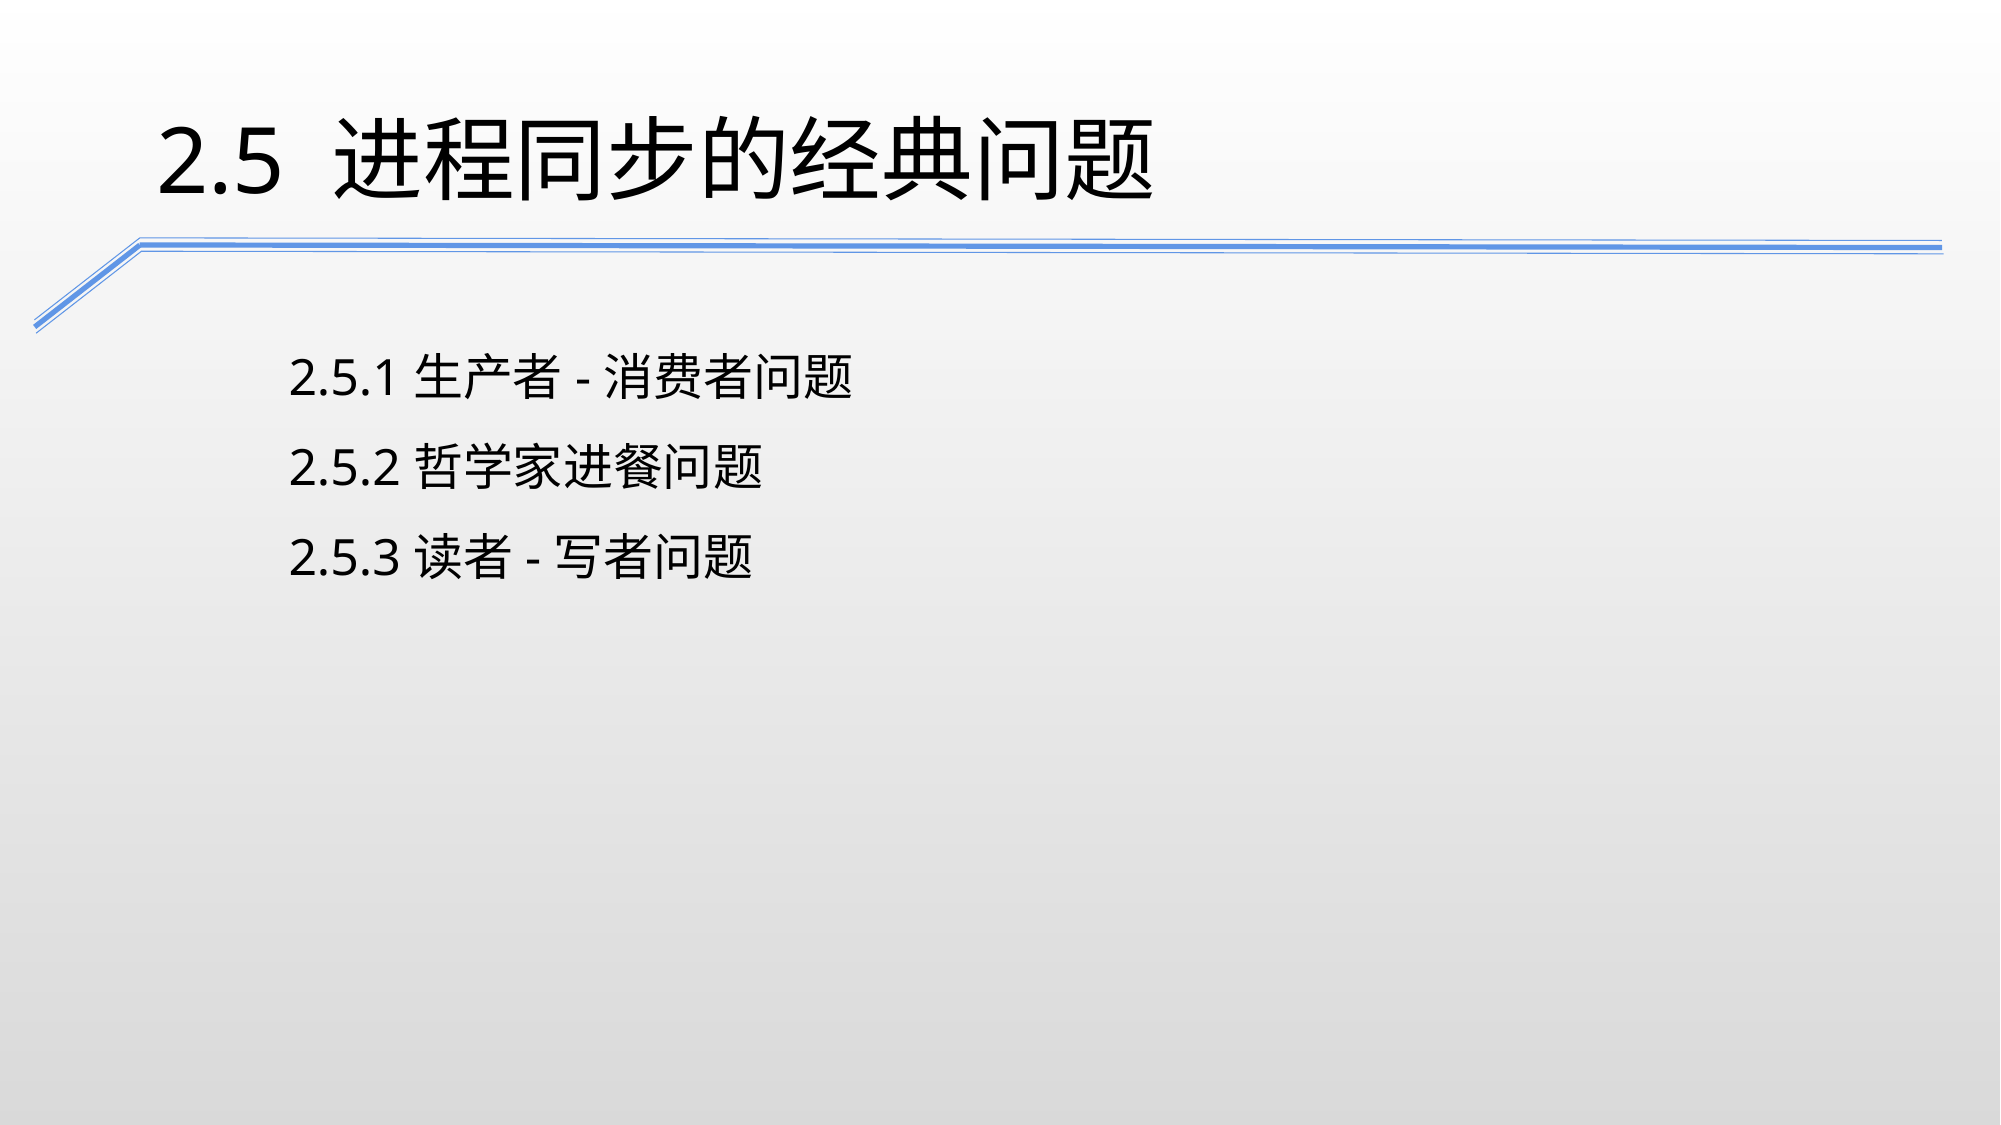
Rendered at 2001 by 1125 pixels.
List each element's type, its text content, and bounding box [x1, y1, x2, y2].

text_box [34, 244, 1942, 327]
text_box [34, 237, 1942, 244]
text_box 2.5 进程同步的经典问题 [141, 94, 1570, 219]
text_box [36, 251, 1944, 334]
text_box 2.5.1生产者-消费者问题 2.5.2哲学家进餐问题 2.5.3读者-写者问题 [273, 307, 1992, 593]
